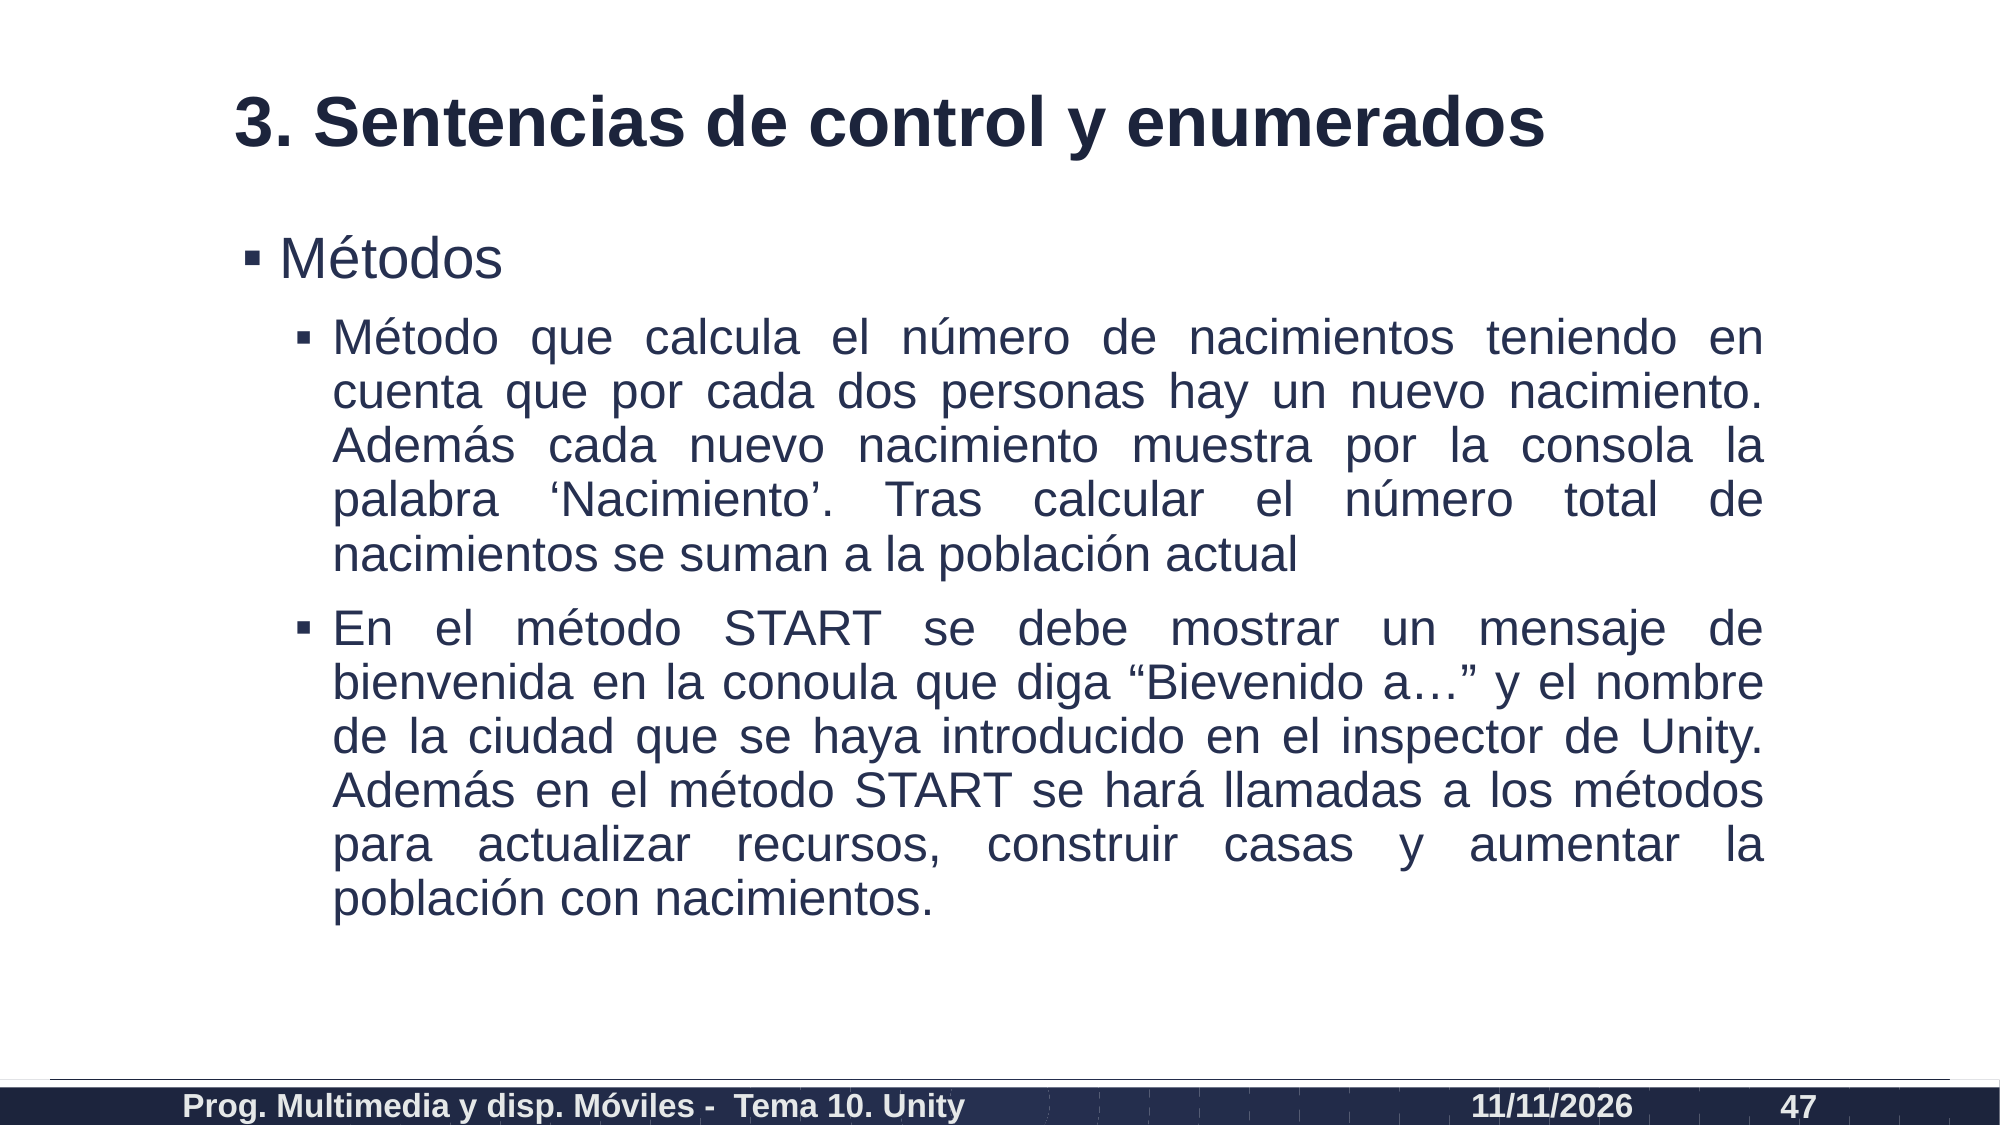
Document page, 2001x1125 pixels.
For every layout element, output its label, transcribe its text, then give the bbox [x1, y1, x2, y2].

title 3. Sentencias de control y enumerados [219, 76, 1780, 170]
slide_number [1420, 1085, 1649, 1124]
slide_number 47 [1674, 1085, 1833, 1125]
list Métodos Método que calcula el número de nacimientos teniendo en cuenta que por cada dos personas hay un nuevo nacimiento. Además cada nuevo nacimiento muestra por la consola la palabra ‘Nacimiento’. Tras calcular el número total de nacimientos se suman a la población actual En el método START se debe mostrar un mensaje de bienvenida en la conoula que diga “Bievenido a…” y el nombre de la ciudad que se haya introducido en el inspector de Unity. Además en el método START se hará llamadas a los métodos para actualizar recursos, construir casas y aumentar la población con nacimientos. [219, 220, 1780, 989]
footer Prog. Multimedia y disp. Móviles - Tema 10. Unity [167, 1085, 1395, 1124]
